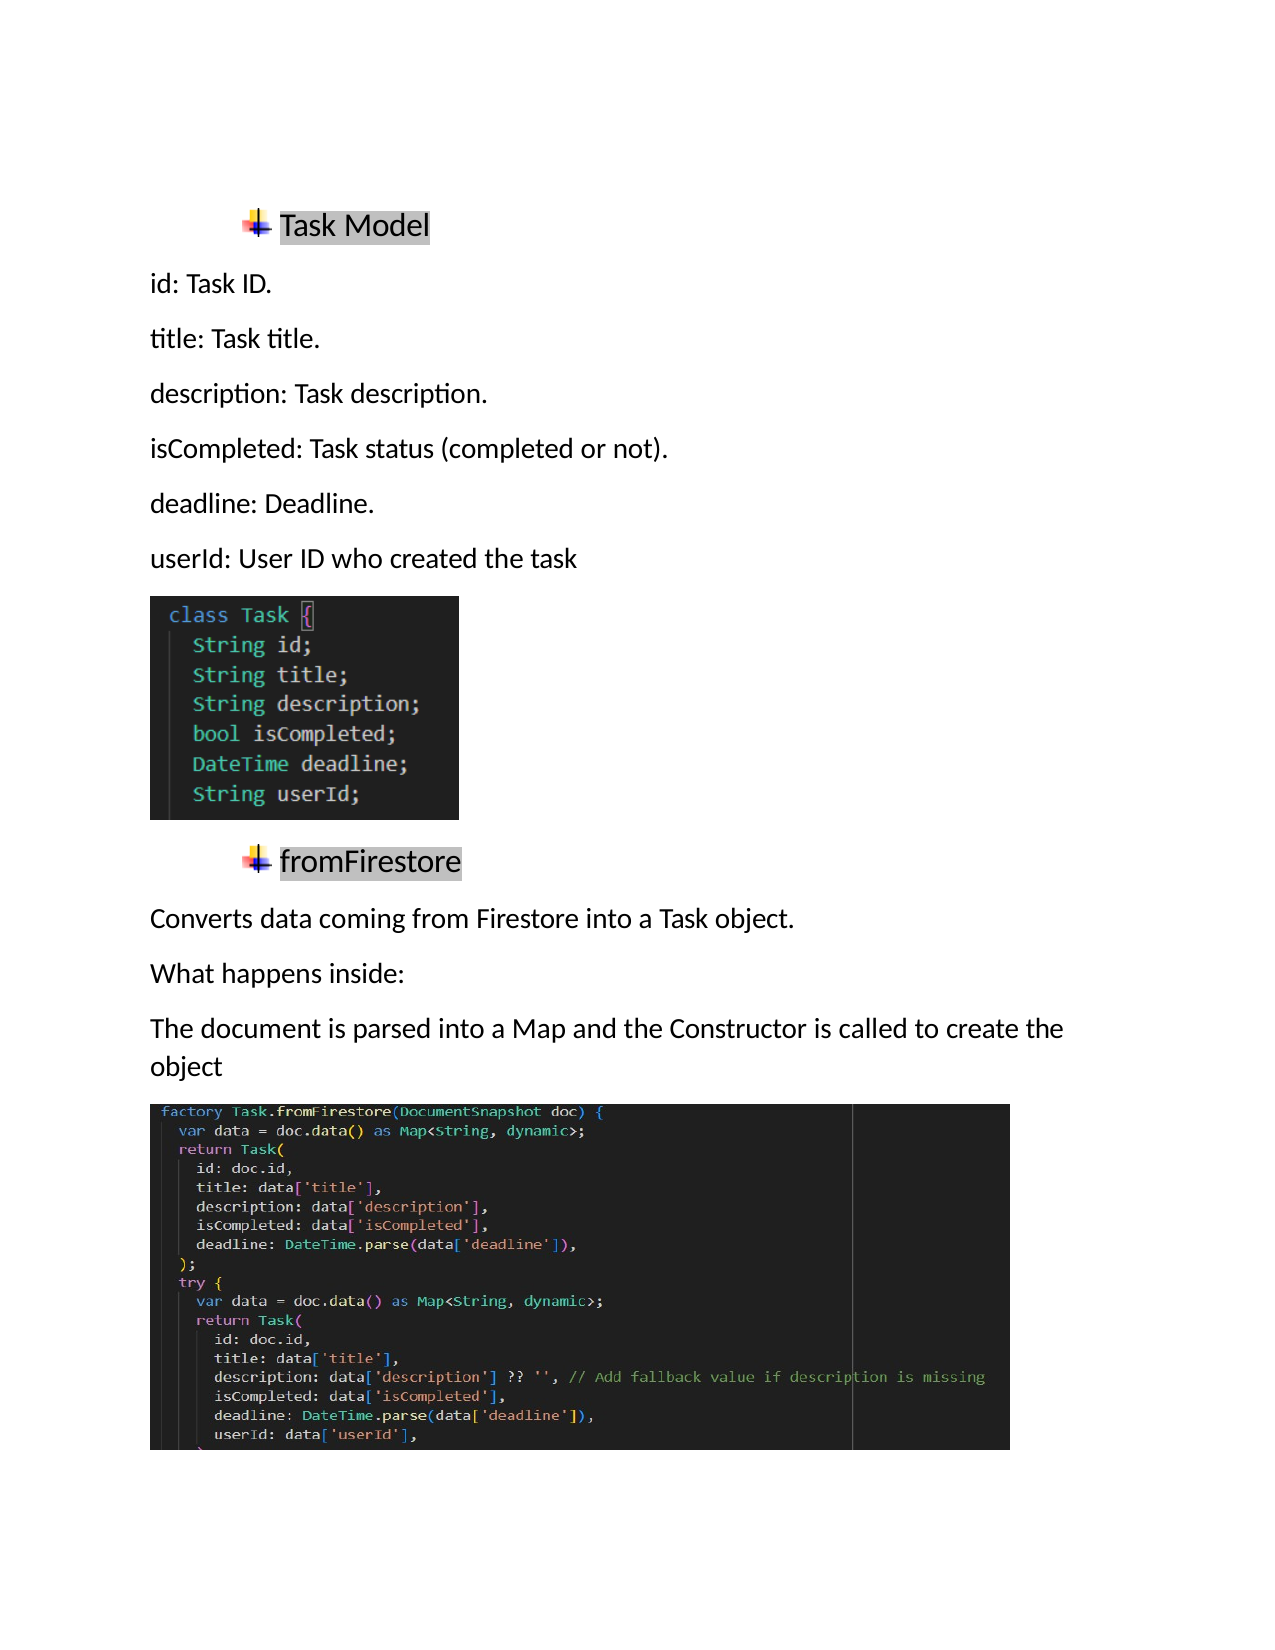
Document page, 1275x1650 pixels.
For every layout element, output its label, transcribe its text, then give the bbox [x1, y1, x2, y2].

text_box fromFirestore Converts data coming from Firestore into a Task object. What happens inside: The document is parsed into a Map and the Constructor is called to create the object [147, 836, 1073, 1083]
text_box Task Model id: Task ID. title: Task title. description: Task description. isCompleted: Task status (completed or not). deadline: Deadline. userId: User ID who created the task [147, 201, 680, 575]
picture [149, 1104, 1011, 1451]
picture [242, 208, 273, 237]
picture [149, 595, 459, 821]
picture [242, 844, 273, 873]
